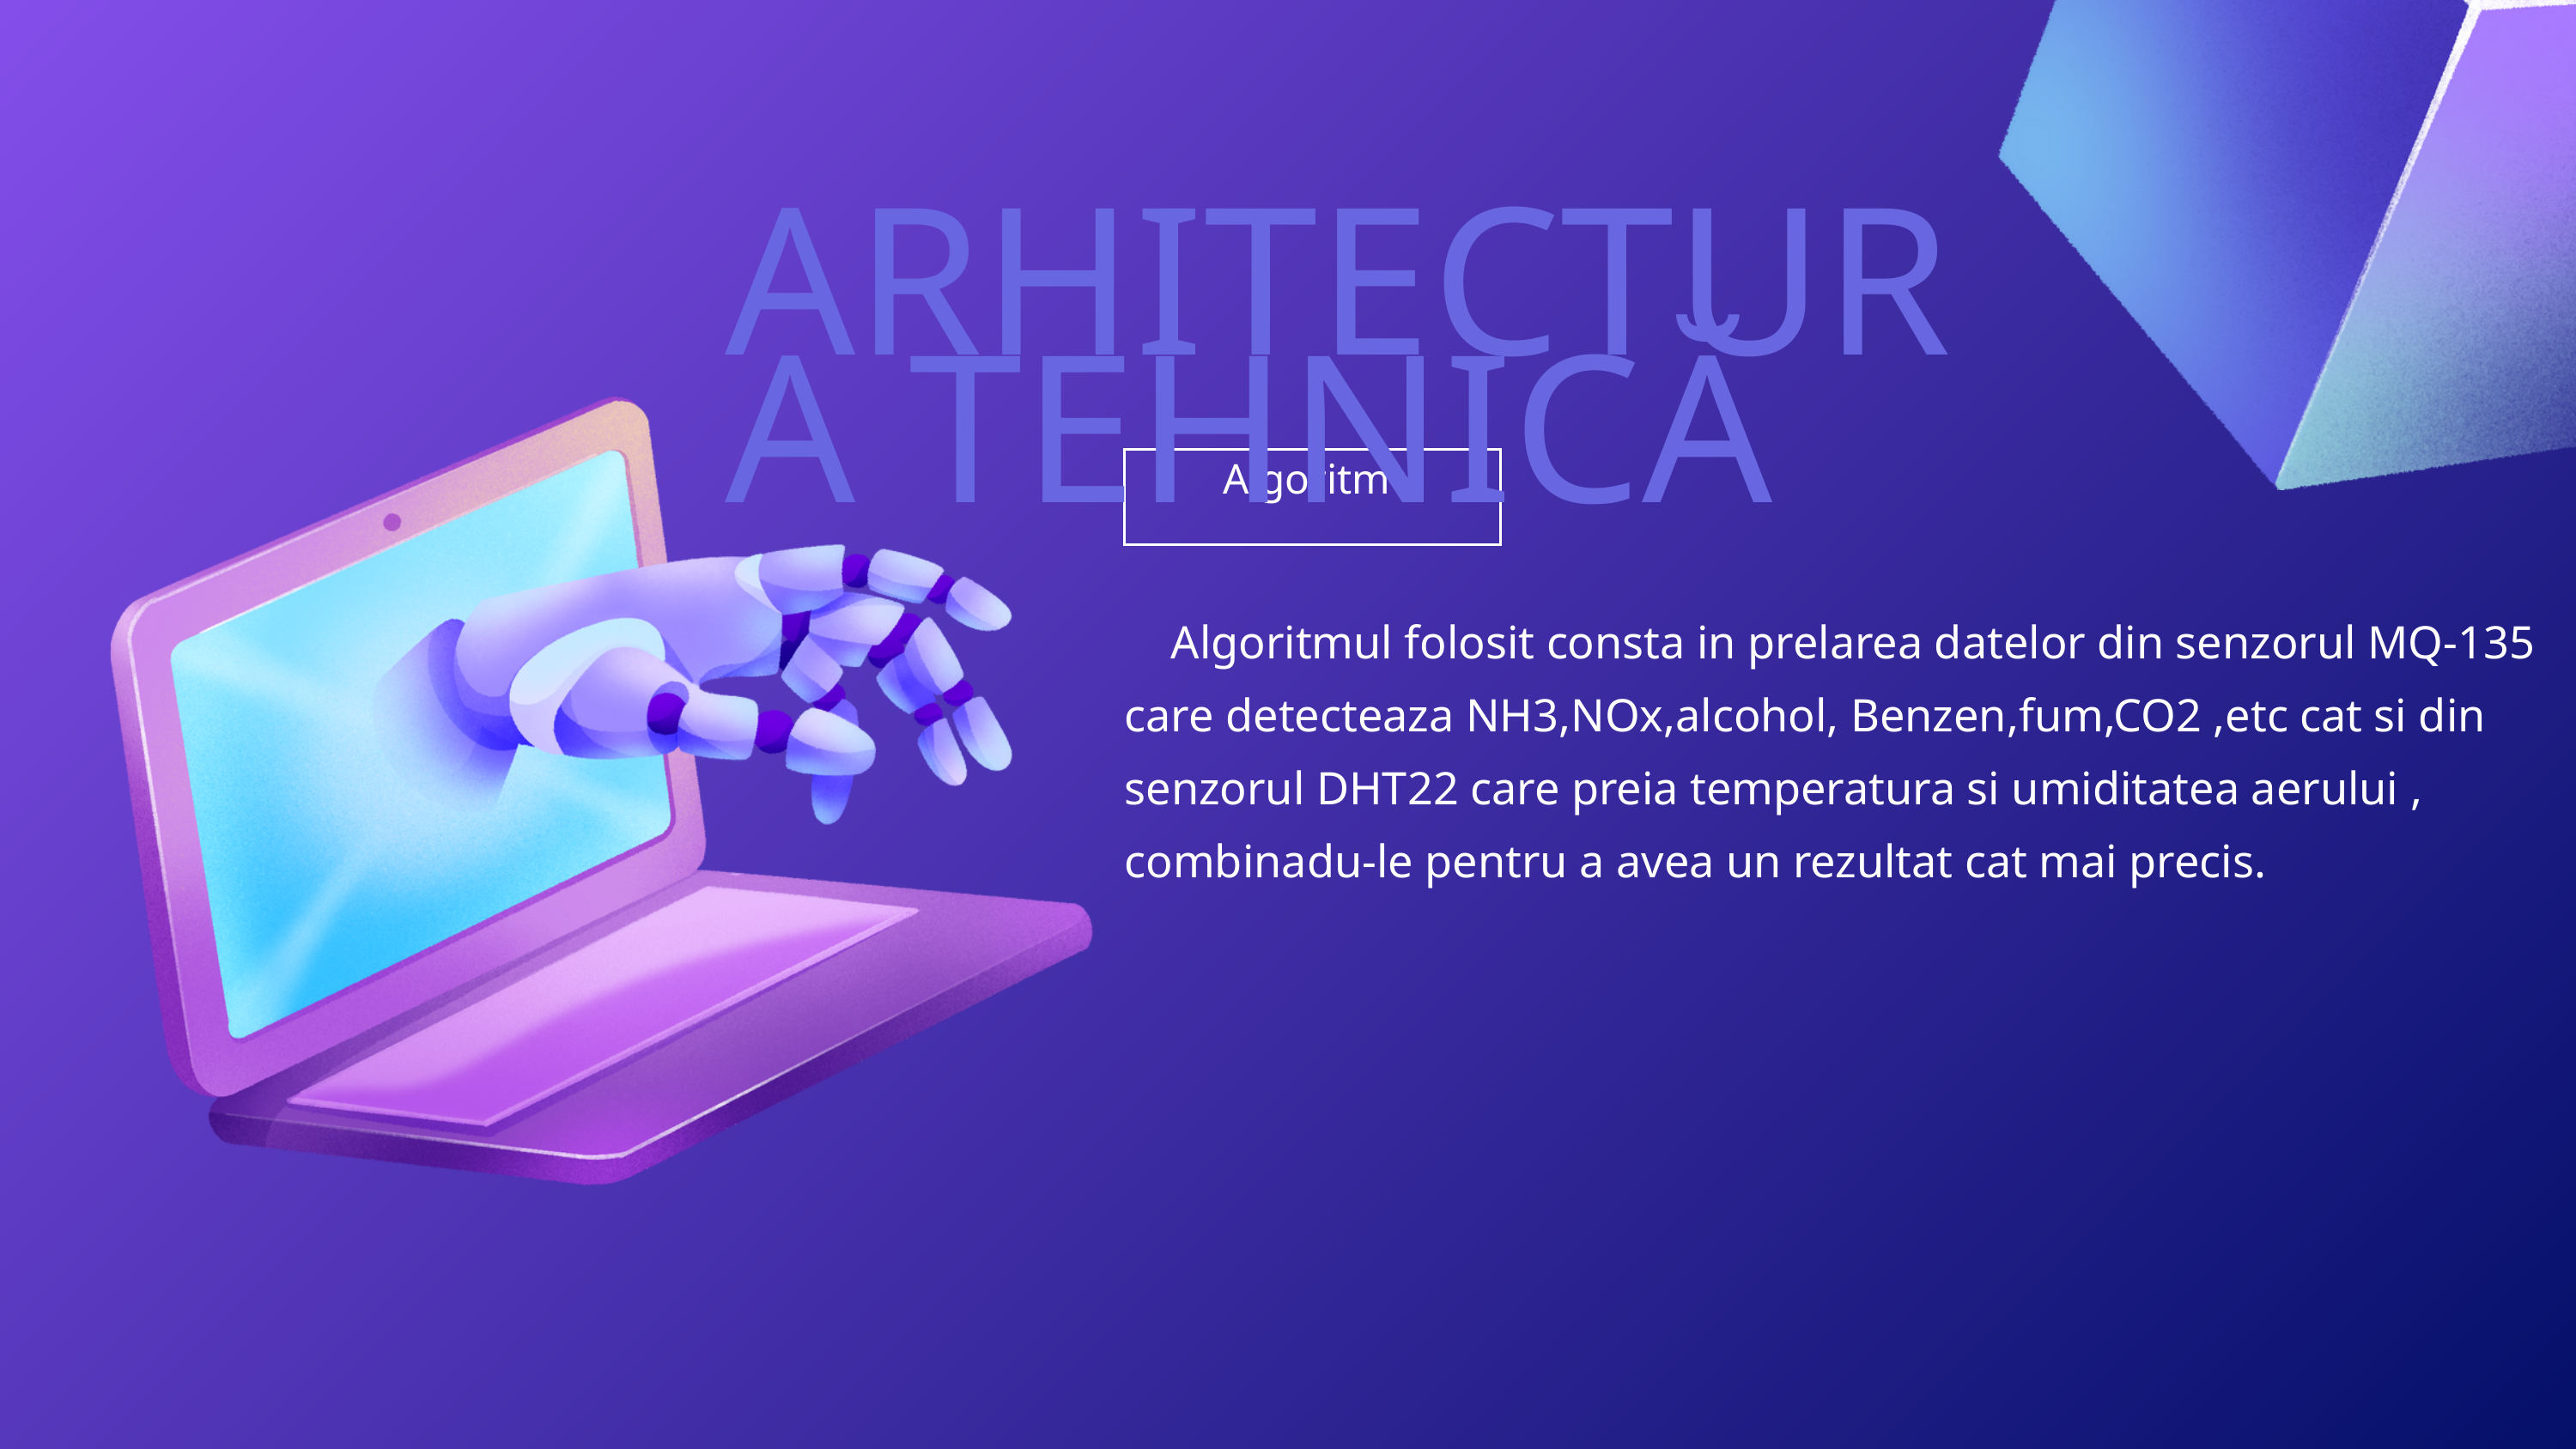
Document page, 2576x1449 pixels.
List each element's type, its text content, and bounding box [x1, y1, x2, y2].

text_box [1124, 448, 1501, 545]
text_box ARHITECTURA TEHNICĂ [725, 249, 2061, 544]
text_box [1990, 0, 2576, 490]
text_box [110, 397, 1095, 1185]
text_box Algoritmul folosit consta in prelarea datelor din senzorul MQ-135 care detecteaza NH3,NOx,alcohol, Benzen,fum,CO2 ,etc cat si din senzorul DHT22 care preia temperatura si umiditatea aerului , combinadu-le pentru a avea un rezultat cat mai precis. [1124, 595, 2550, 887]
